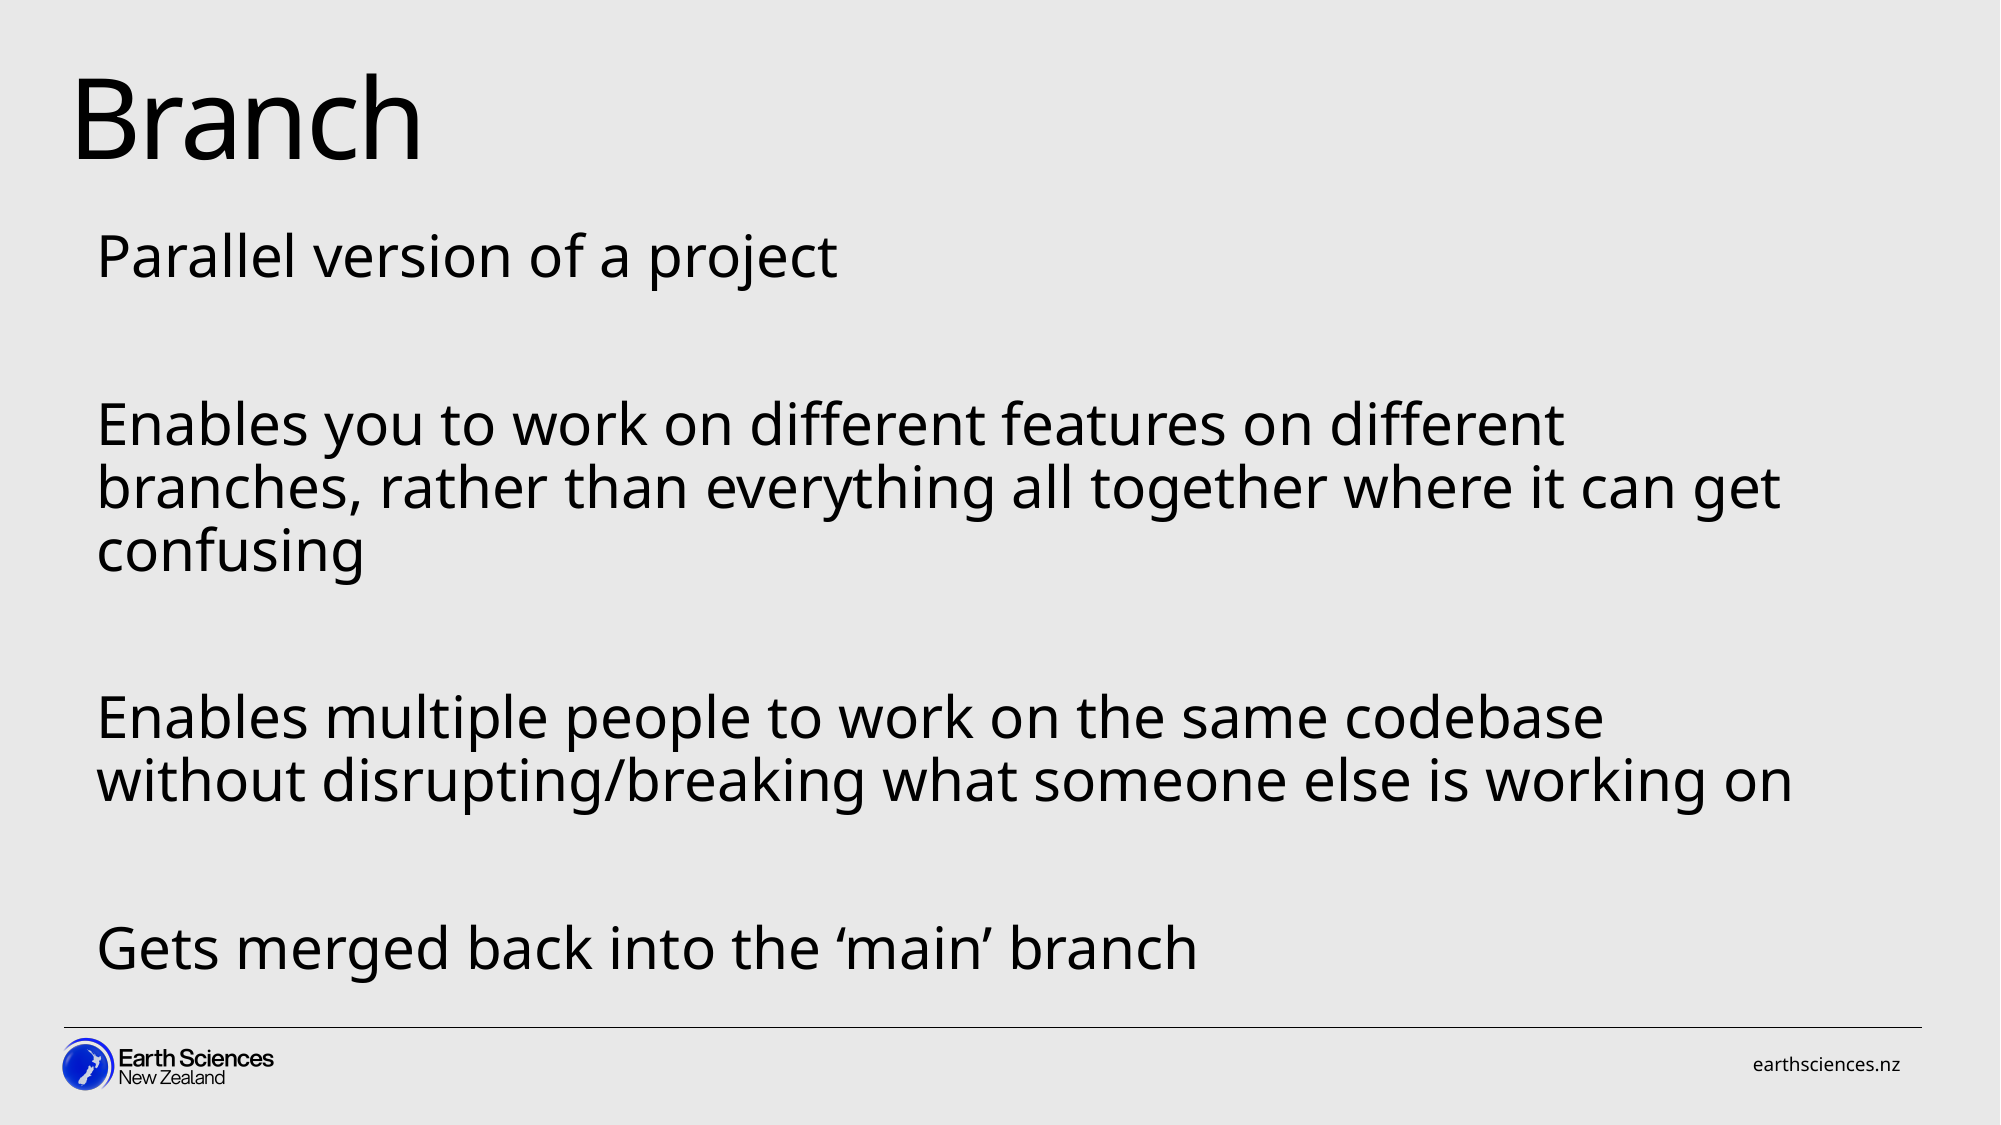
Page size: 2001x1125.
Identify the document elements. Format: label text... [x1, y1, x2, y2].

list Parallel version of a project Enables you to work on different features on different branches, rather than everything all together where it can get confusing Enables multiple people to work on the same codebase without disrupting/breaking what someone else is working on Gets merged back into the ‘main’ branch [81, 220, 1845, 965]
list Branch [54, 55, 1641, 221]
picture [46, 1026, 290, 1107]
